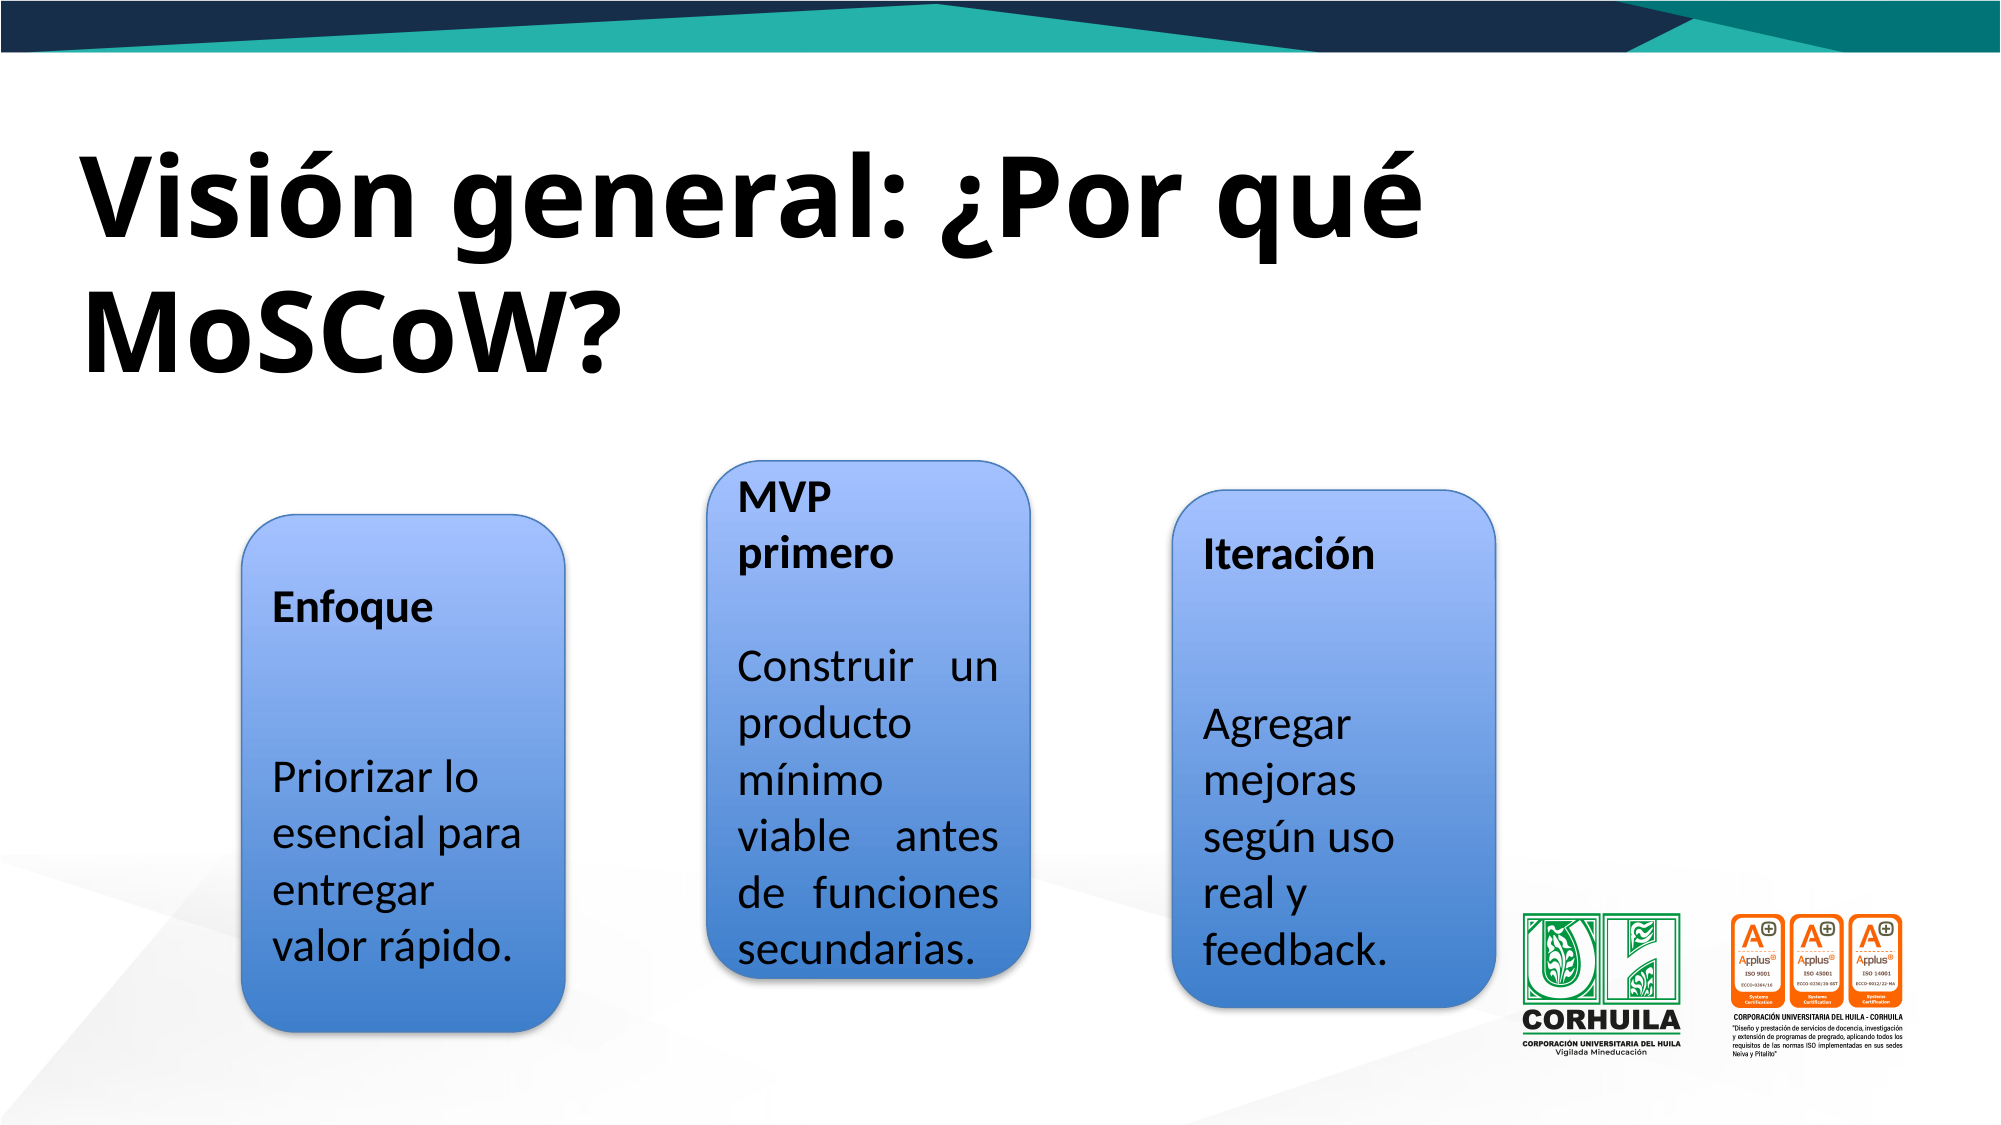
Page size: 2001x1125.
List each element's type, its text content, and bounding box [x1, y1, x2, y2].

text_box Visión general: ¿Por qué MoSCoW? [64, 117, 1600, 403]
text_box Iteración Agregar mejoras según uso real y feedback. [1171, 489, 1497, 1009]
picture [0, 0, 2000, 1125]
text_box MVP primero Construir un producto mínimo viable antes de funciones secundarias. [706, 460, 1031, 979]
text_box Enfoque Priorizar lo esencial para entregar valor rápido. [240, 513, 566, 1033]
